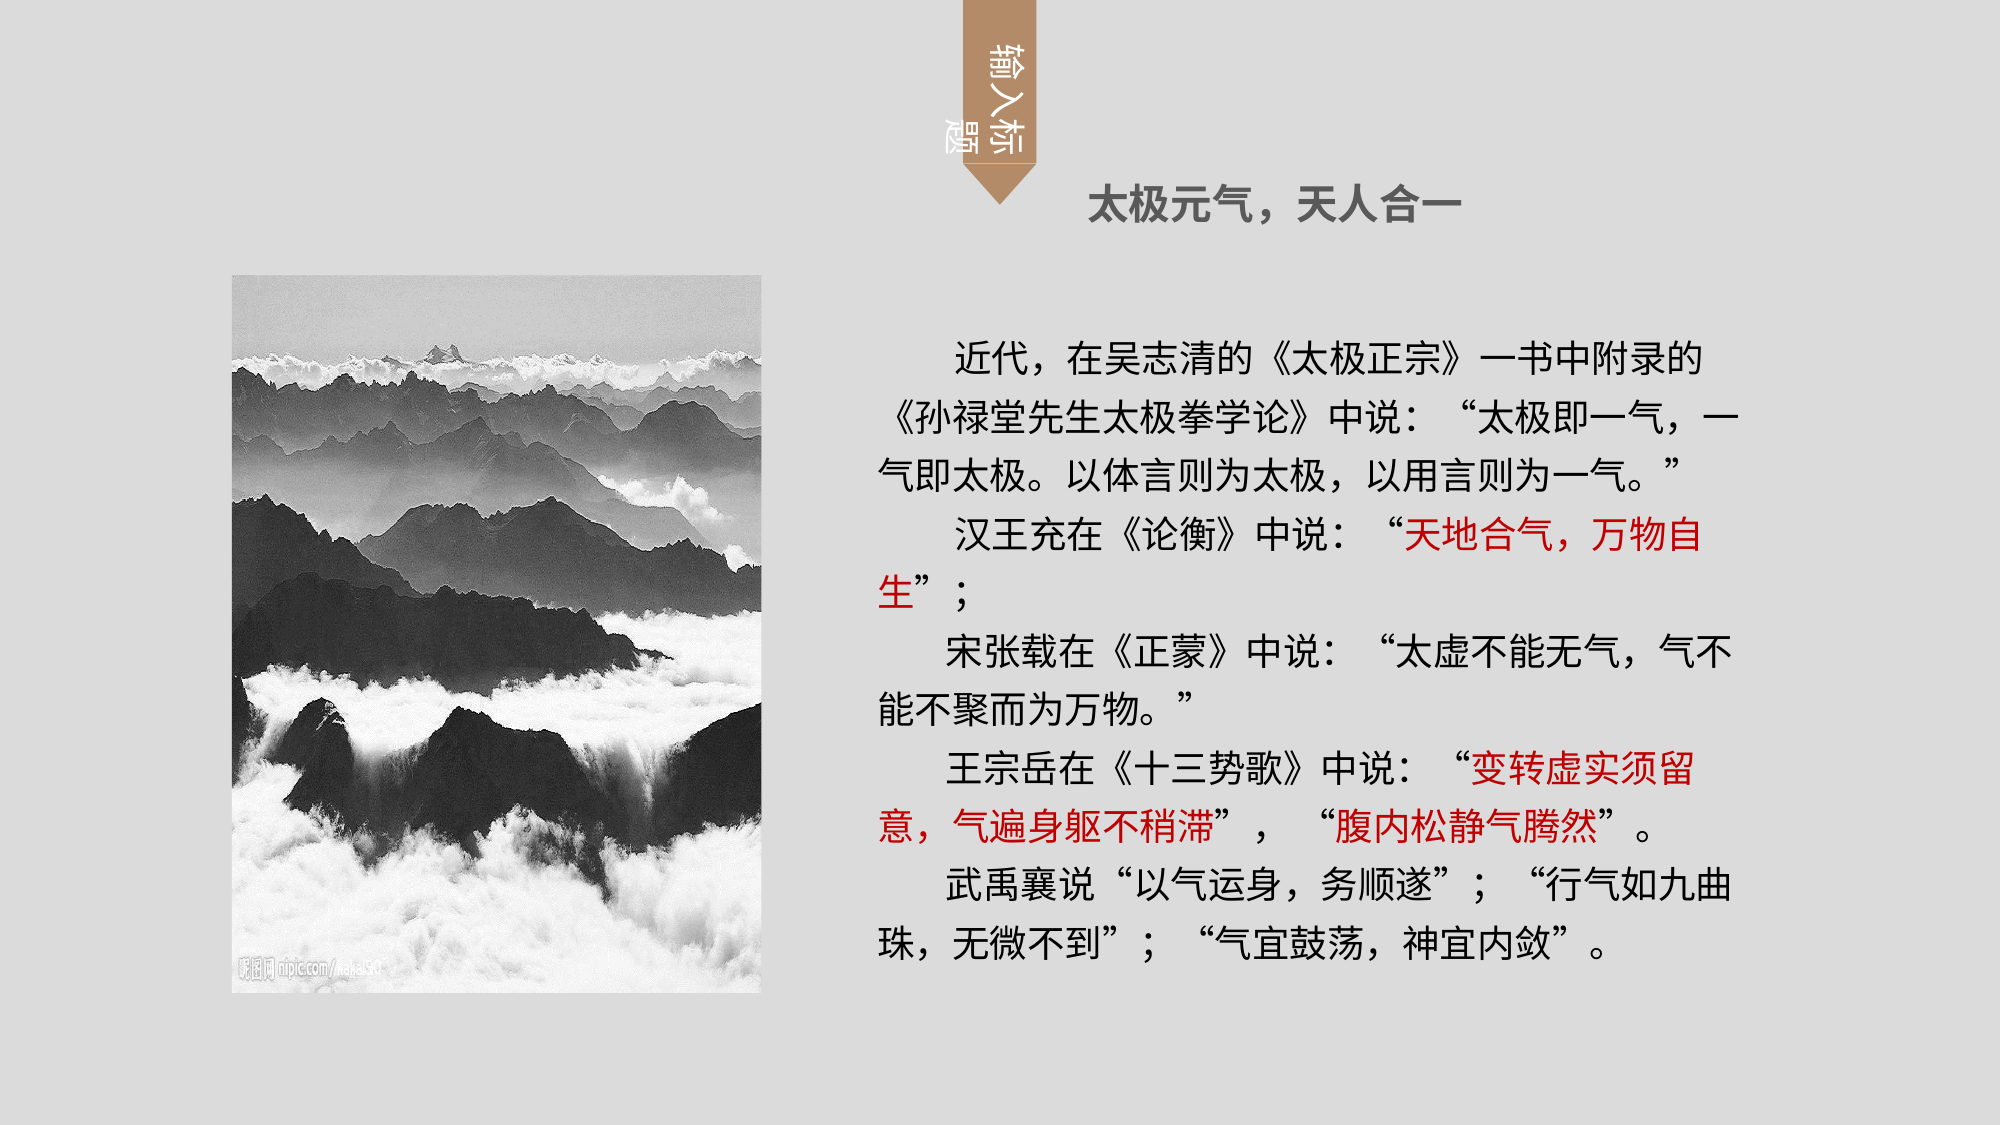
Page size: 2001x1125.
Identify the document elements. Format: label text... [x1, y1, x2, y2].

text_box 近代，在吴志清的《太极正宗》一书中附录的《孙禄堂先生太极拳学论》中说：“太极即一气，一气即太极。以体言则为太极，以用言则为一气。” 汉王充在《论衡》中说：“天地合气，万物自生”； 宋张载在《正蒙》中说：“太虚不能无气，气不能不聚而为万物。” 王宗岳在《十三势歌》中说：“变转虚实须留意，气遍身躯不稍滞”， “腹内松静气腾然”。 武禹襄说“以气运身，务顺遂”；“行气如九曲珠，无微不到”；“气宜鼓荡，神宜内敛”。 [862, 314, 1775, 973]
text_box 太极元气，天人合一 [1040, 170, 1510, 236]
text_box [231, 275, 762, 994]
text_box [963, 0, 1039, 205]
